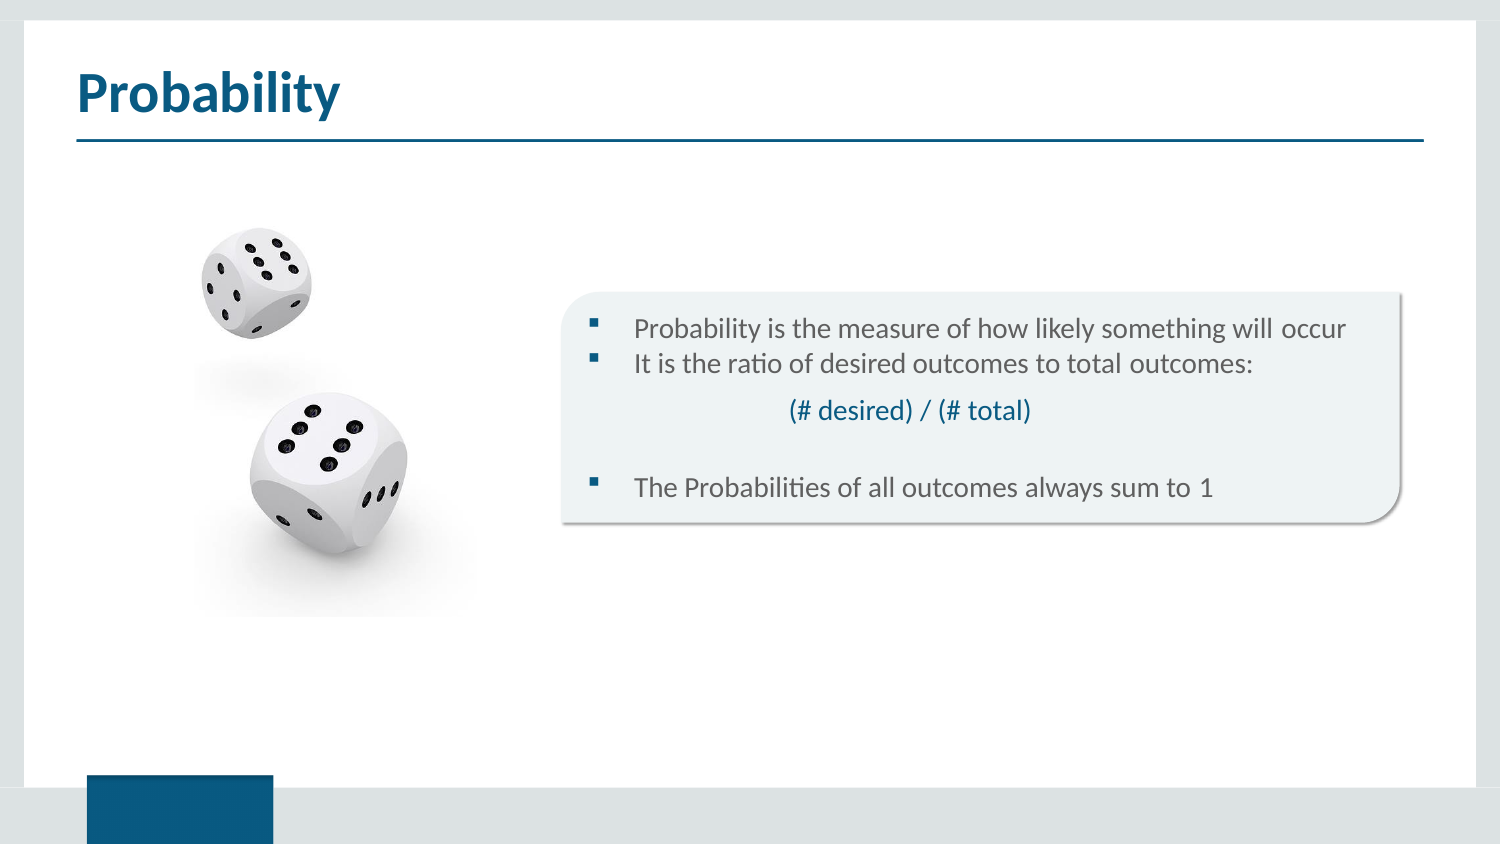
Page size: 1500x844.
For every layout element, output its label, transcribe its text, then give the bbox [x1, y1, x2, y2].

text_box Probability is the measure of how likely something will occur It is the ratio of desired outcomes to total outcomes: (# desired) / (# total) The Probabilities of all outcomes always sum to 1 [586, 308, 1352, 504]
text_box [558, 289, 1406, 529]
text_box [561, 291, 1400, 523]
title Probability [76, 52, 345, 195]
text_box [194, 226, 477, 617]
text_box [568, 521, 1375, 528]
